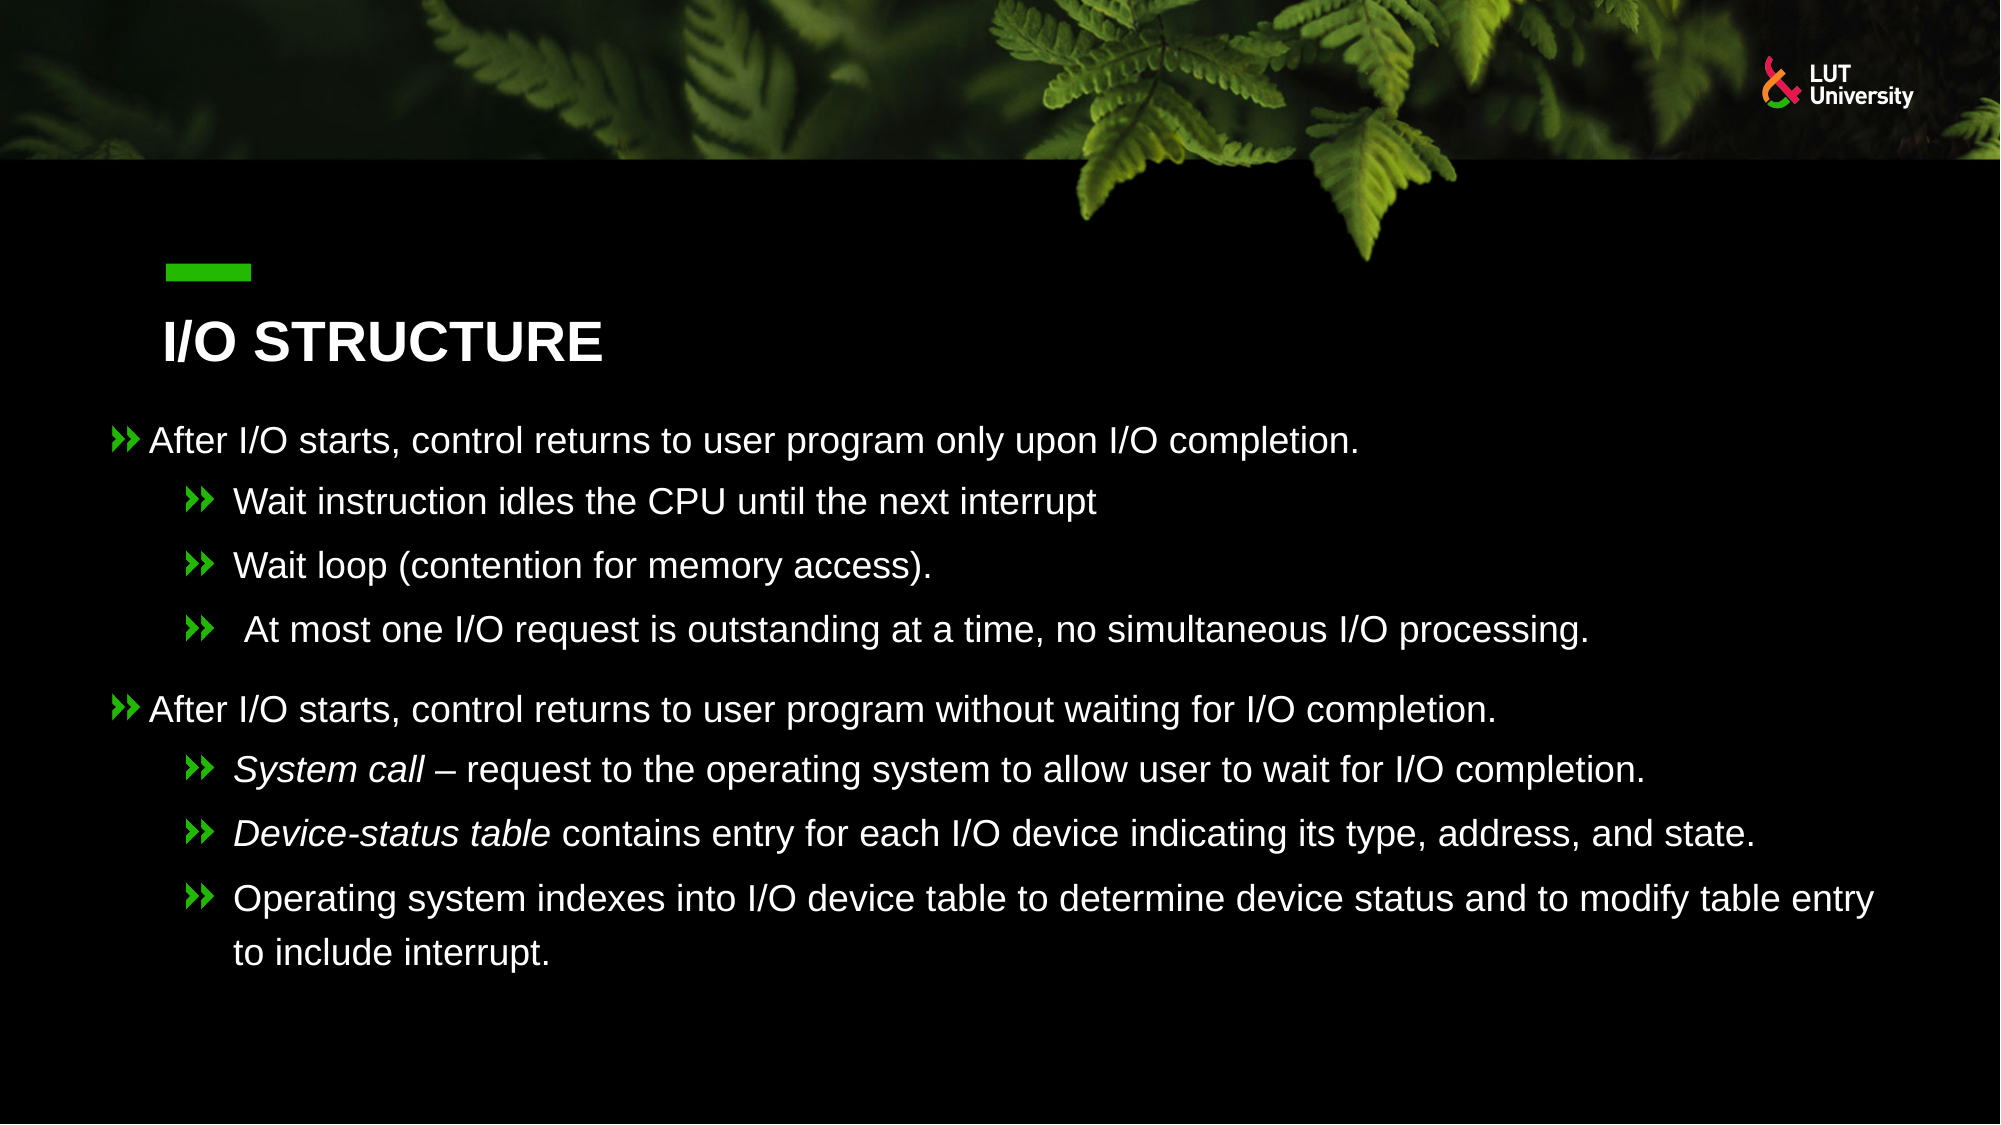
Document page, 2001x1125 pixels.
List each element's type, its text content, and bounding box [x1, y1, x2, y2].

list After I/O starts, control returns to user program only upon I/O completion. Wait instruction idles the CPU until the next interrupt Wait loop (contention for memory access). At most one I/O request is outstanding at a time, no simultaneous I/O processing. After I/O starts, control returns to user program without waiting for I/O completion. System call – request to the operating system to allow user to wait for I/O completion. Device-status table contains entry for each I/O device indicating its type, address, and state. Operating system indexes into I/O device table to determine device status and to modify table entry to include interrupt. [96, 399, 1902, 1060]
title I/O Structure [147, 305, 1873, 382]
picture [0, 0, 2000, 1124]
